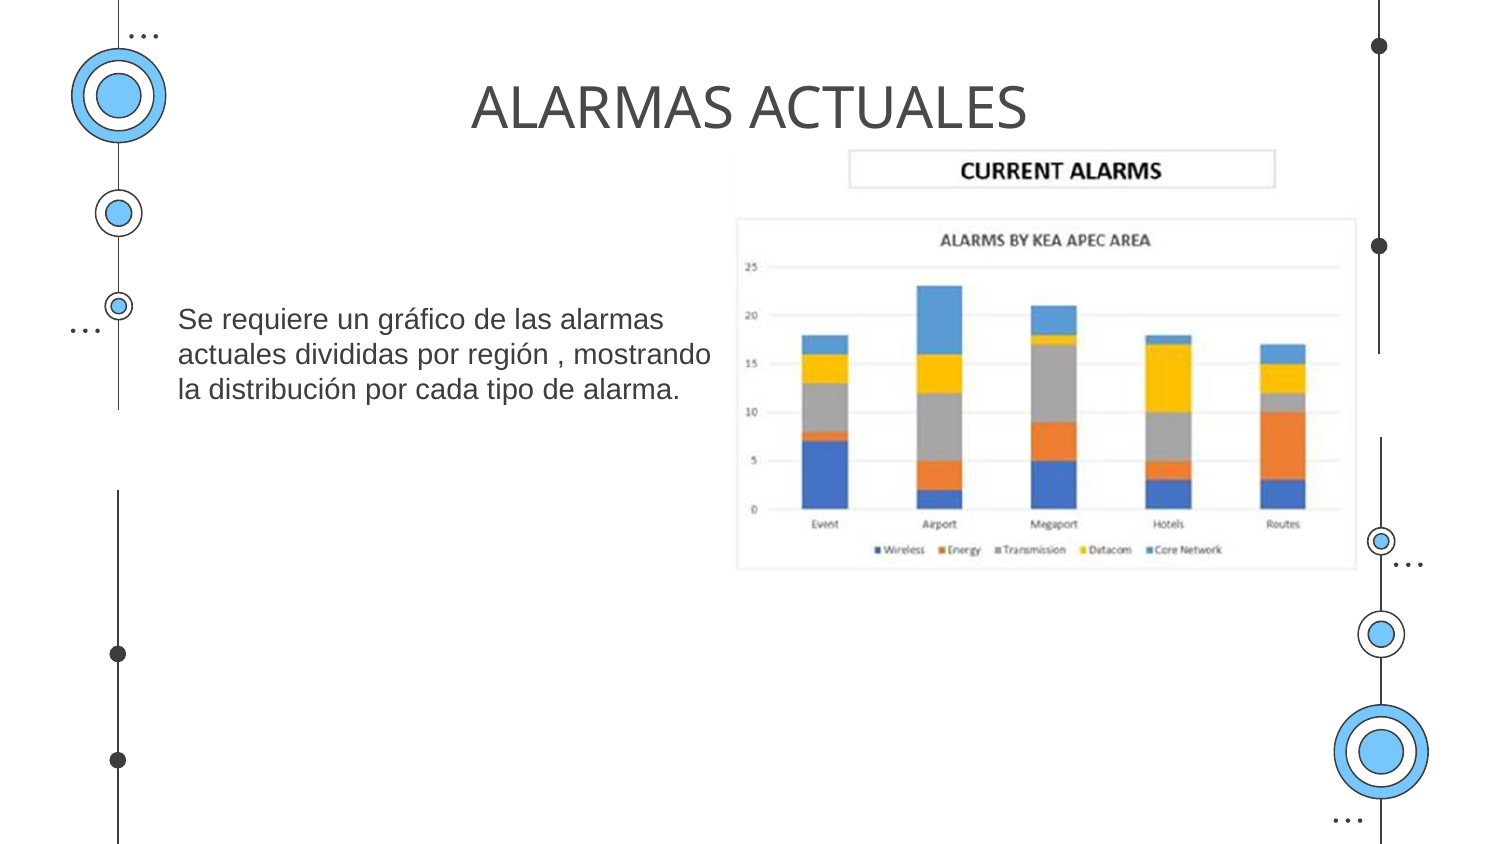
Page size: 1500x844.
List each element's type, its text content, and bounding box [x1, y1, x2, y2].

title ALARMAS ACTUALES [299, 55, 1201, 150]
text_box Se requiere un gráfico de las alarmas actuales divididas por región , mostrando la distribución por cada tipo de alarma. [163, 292, 730, 695]
picture [728, 149, 1359, 572]
